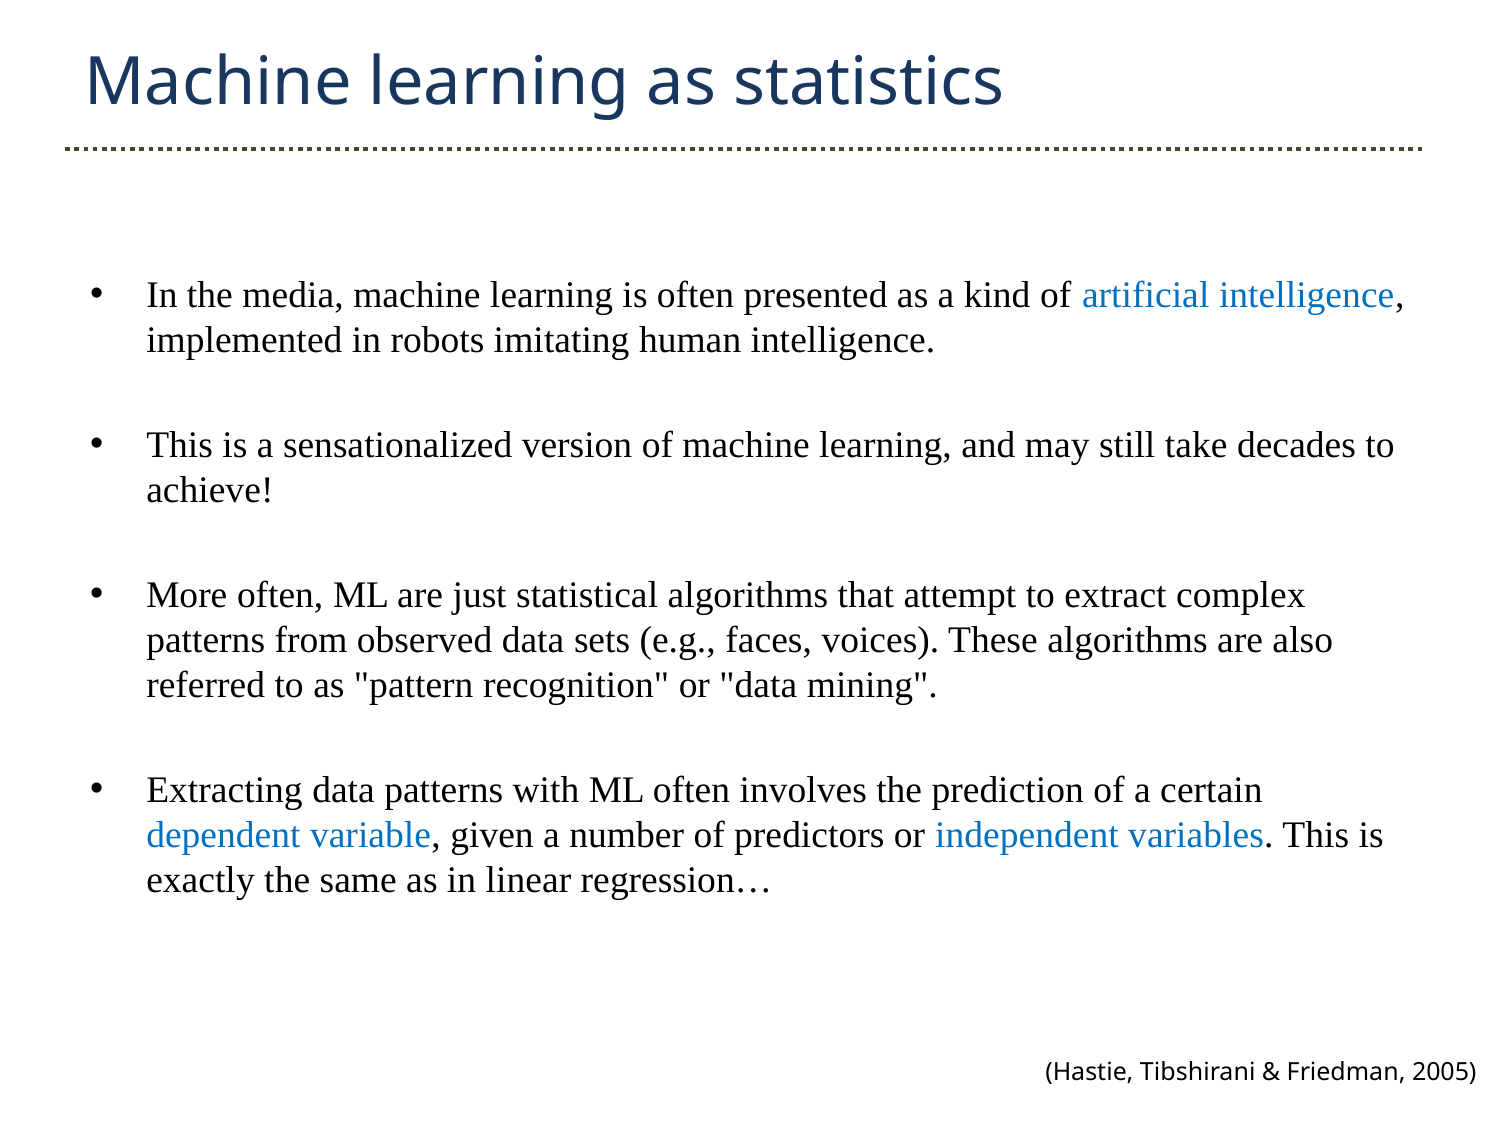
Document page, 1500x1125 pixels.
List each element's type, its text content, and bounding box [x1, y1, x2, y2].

text_box Machine learning as statistics [69, 30, 1412, 126]
text_box (Hastie, Tibshirani & Friedman, 2005) [1030, 1047, 1492, 1093]
list In the media, machine learning is often presented as a kind of artificial intelligence, implemented in robots imitating human intelligence. This is a sensationalized version of machine learning, and may still take decades to achieve! More often, ML are just statistical algorithms that attempt to extract complex patterns from observed data sets (e.g., faces, voices). These algorithms are also referred to as "pattern recognition" or "data mining". Extracting data patterns with ML often involves the prediction of a certain dependent variable, given a number of predictors or independent variables. This is exactly the same as in linear regression… [75, 262, 1425, 1071]
